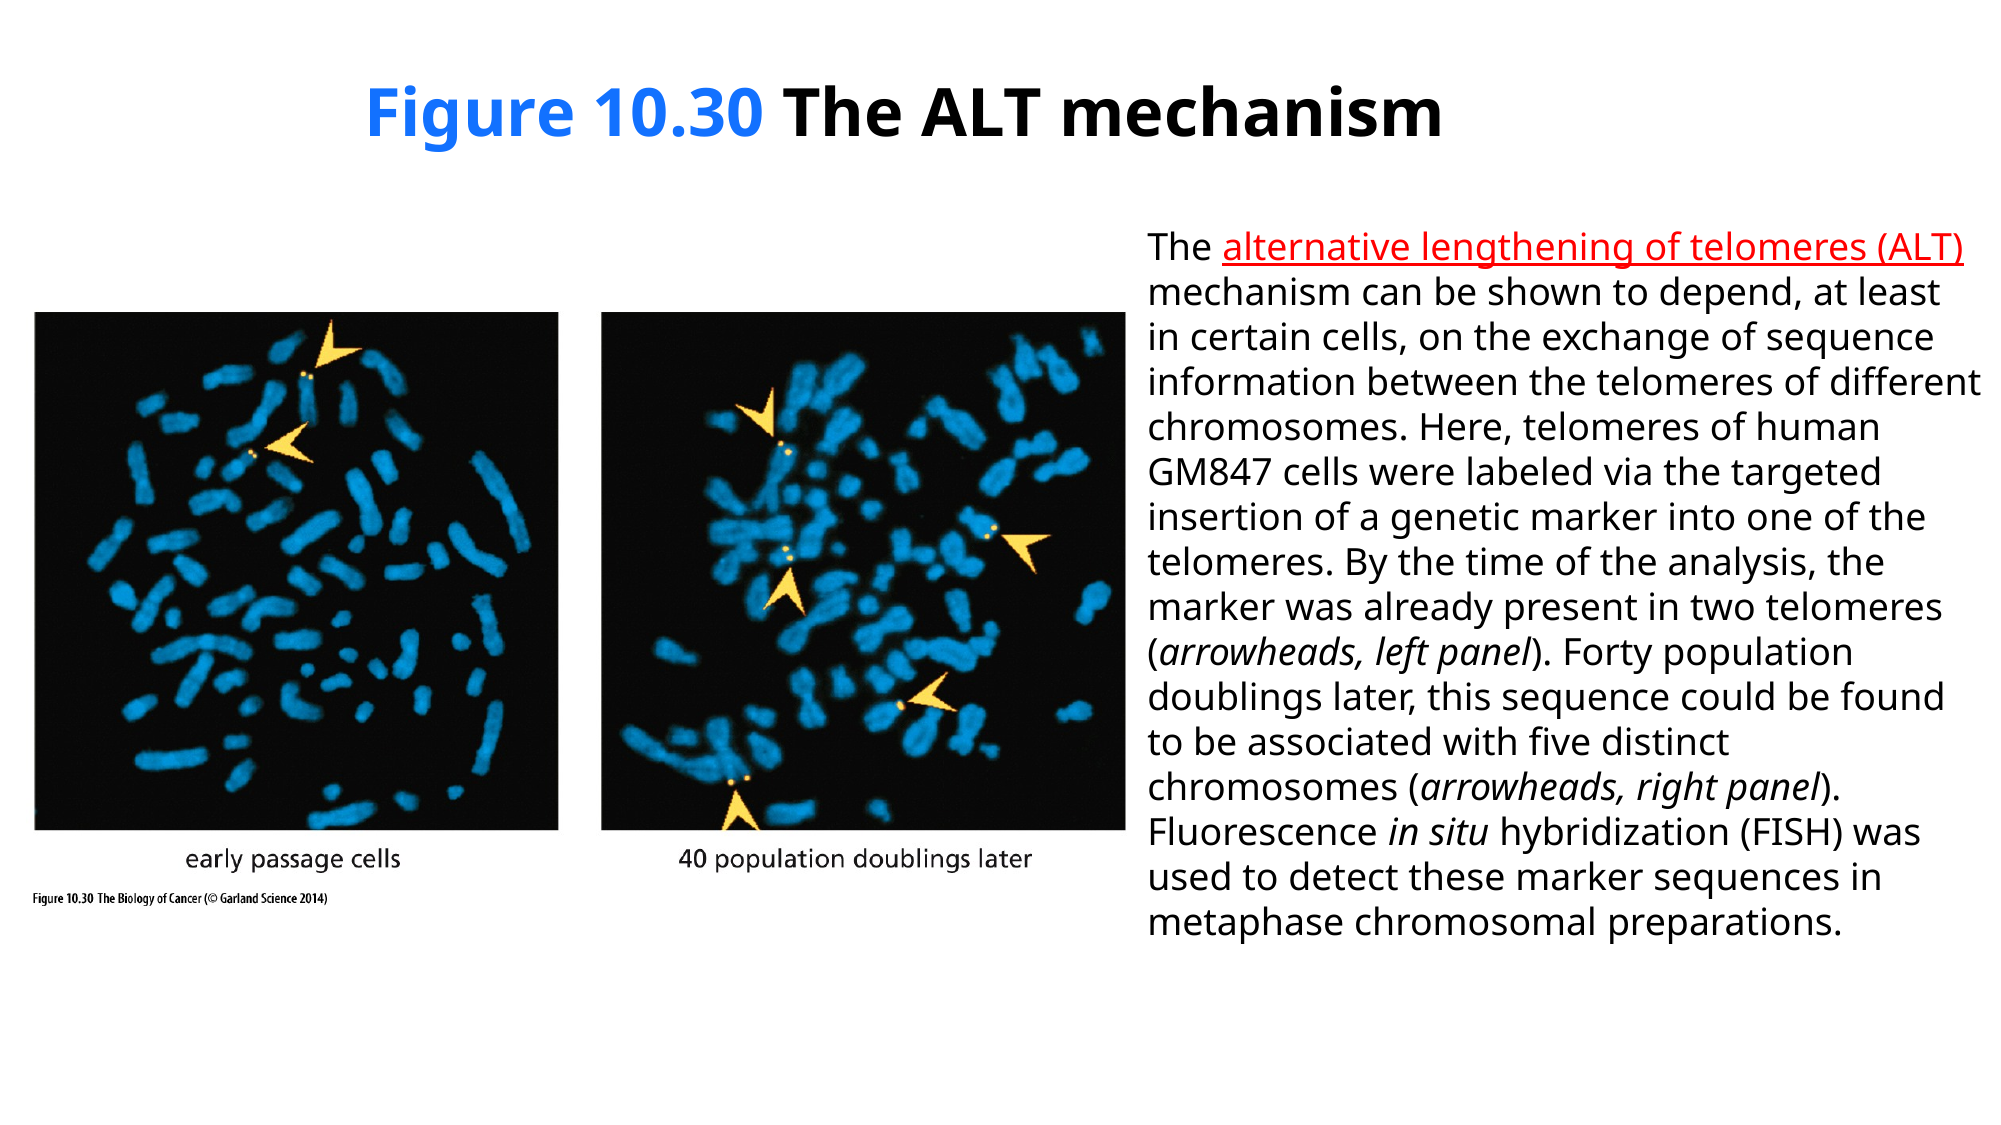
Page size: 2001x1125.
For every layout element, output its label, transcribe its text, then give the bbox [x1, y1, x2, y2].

text_box The alternative lengthening of telomeres (ALT) mechanism can be shown to depend, at least in certain cells, on the exchange of sequence information between the telomeres of different chromosomes. Here, telomeres of human GM847 cells were labeled via the targeted insertion of a genetic marker into one of the telomeres. By the time of the analysis, the marker was already present in two telomeres (arrowheads, left panel). Forty population doublings later, this sequence could be found to be associated with five distinct chromosomes (arrowheads, right panel). Fluorescence in situ hybridization (FISH) was used to detect these marker sequences in metaphase chromosomal preparations. [1132, 215, 1998, 951]
picture [26, 304, 1133, 909]
text_box Figure 10.30 The ALT mechanism [349, 62, 1478, 158]
